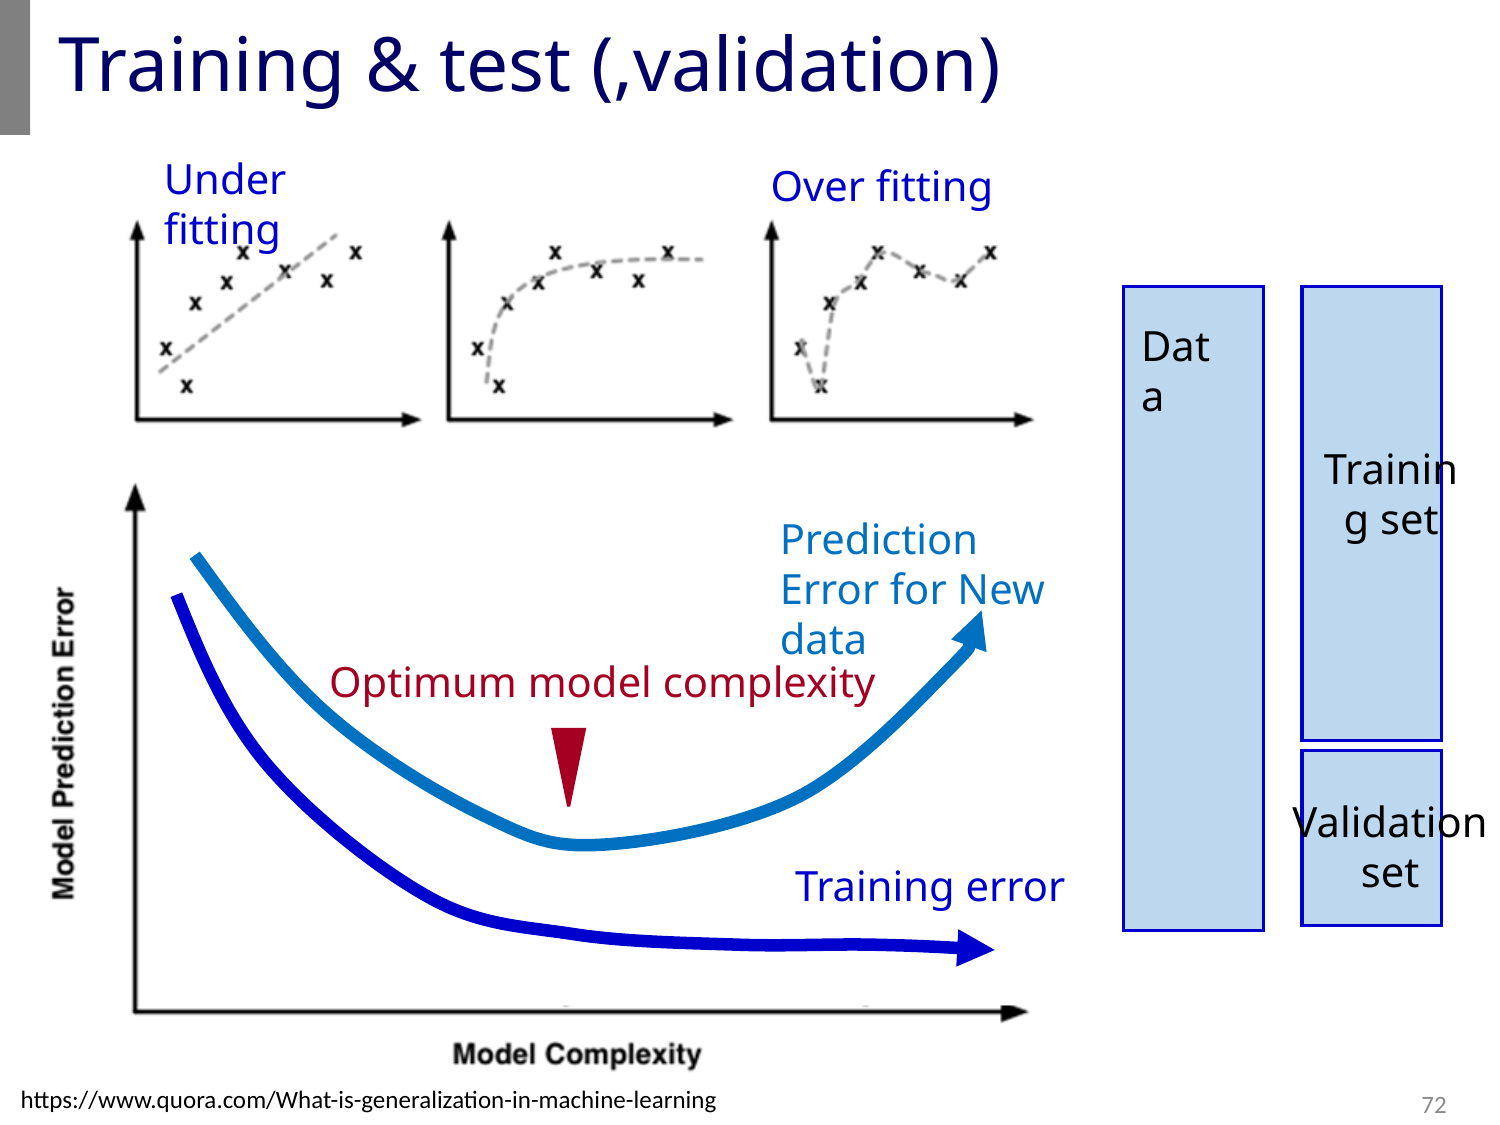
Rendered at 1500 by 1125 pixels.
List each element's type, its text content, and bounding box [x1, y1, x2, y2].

title Training & test (,validation) [43, 0, 1464, 135]
text_box [1301, 904, 1443, 926]
text_box Data [1126, 311, 1246, 427]
text_box [1301, 285, 1443, 435]
slide_number 72 [1124, 1081, 1462, 1125]
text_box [194, 505, 1093, 846]
text_box https://www.quora.com/What-is-generalization-in-machine-learning [5, 1076, 756, 1122]
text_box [176, 594, 1093, 950]
text_box Over fitting [755, 151, 1029, 200]
text_box [1301, 749, 1443, 788]
picture [31, 480, 1047, 1073]
text_box Training set [1297, 435, 1485, 551]
picture [100, 200, 1062, 448]
text_box Validation set [1277, 788, 1500, 904]
text_box Under fitting [148, 145, 422, 200]
text_box [1301, 551, 1443, 742]
text_box [1123, 285, 1264, 931]
